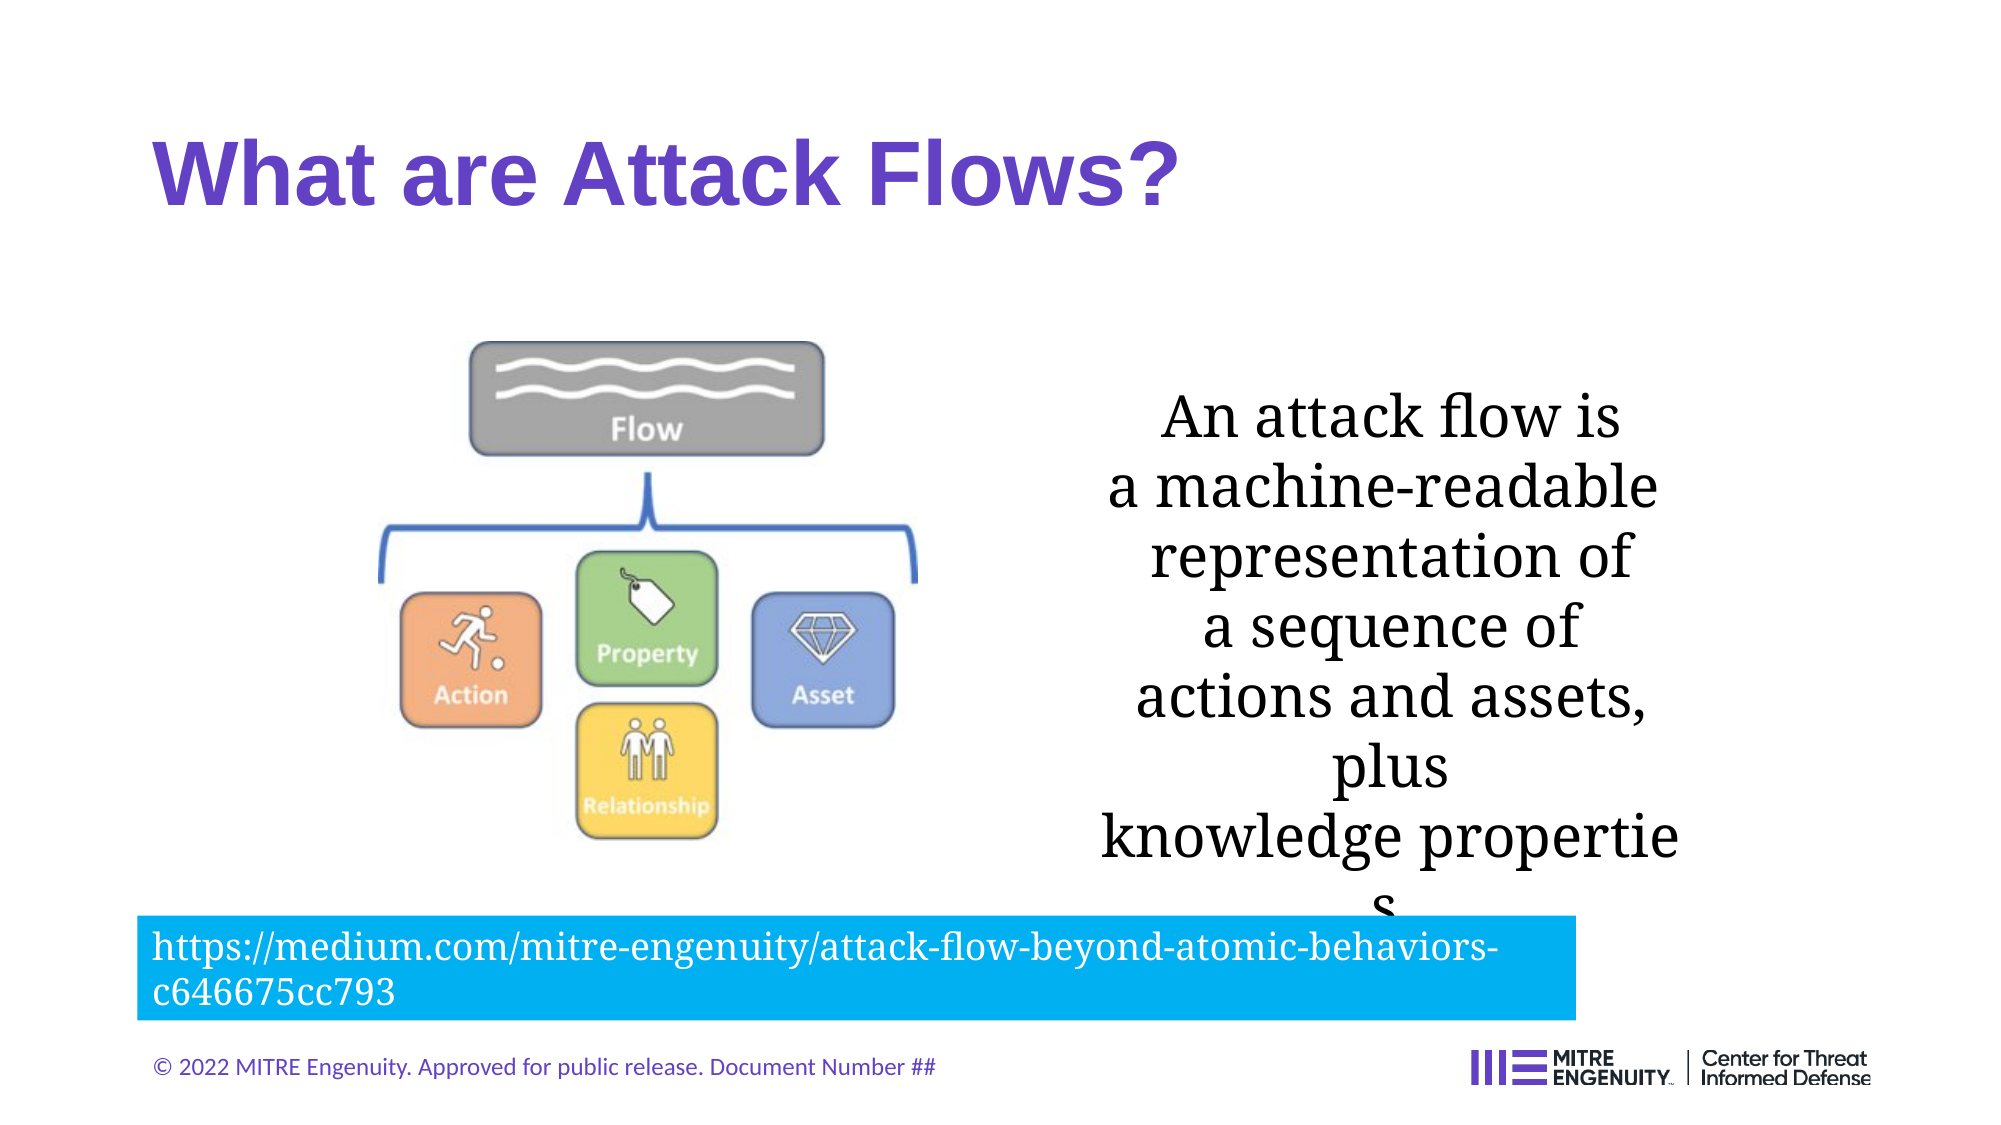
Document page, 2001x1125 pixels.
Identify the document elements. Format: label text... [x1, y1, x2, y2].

footer © 2022 MITRE Engenuity. Approved for public release. Document Number ## [137, 1035, 1158, 1096]
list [377, 341, 918, 841]
text_box https://medium.com/mitre-engenuity/attack-flow-beyond-atomic-behaviors-c646675cc793 [137, 915, 1576, 1021]
text_box An attack flow is a machine-readable representation of a sequence of actions and assets, plus knowledge properties. [1082, 371, 1700, 947]
title What are Attack Flows? [137, 59, 1757, 278]
